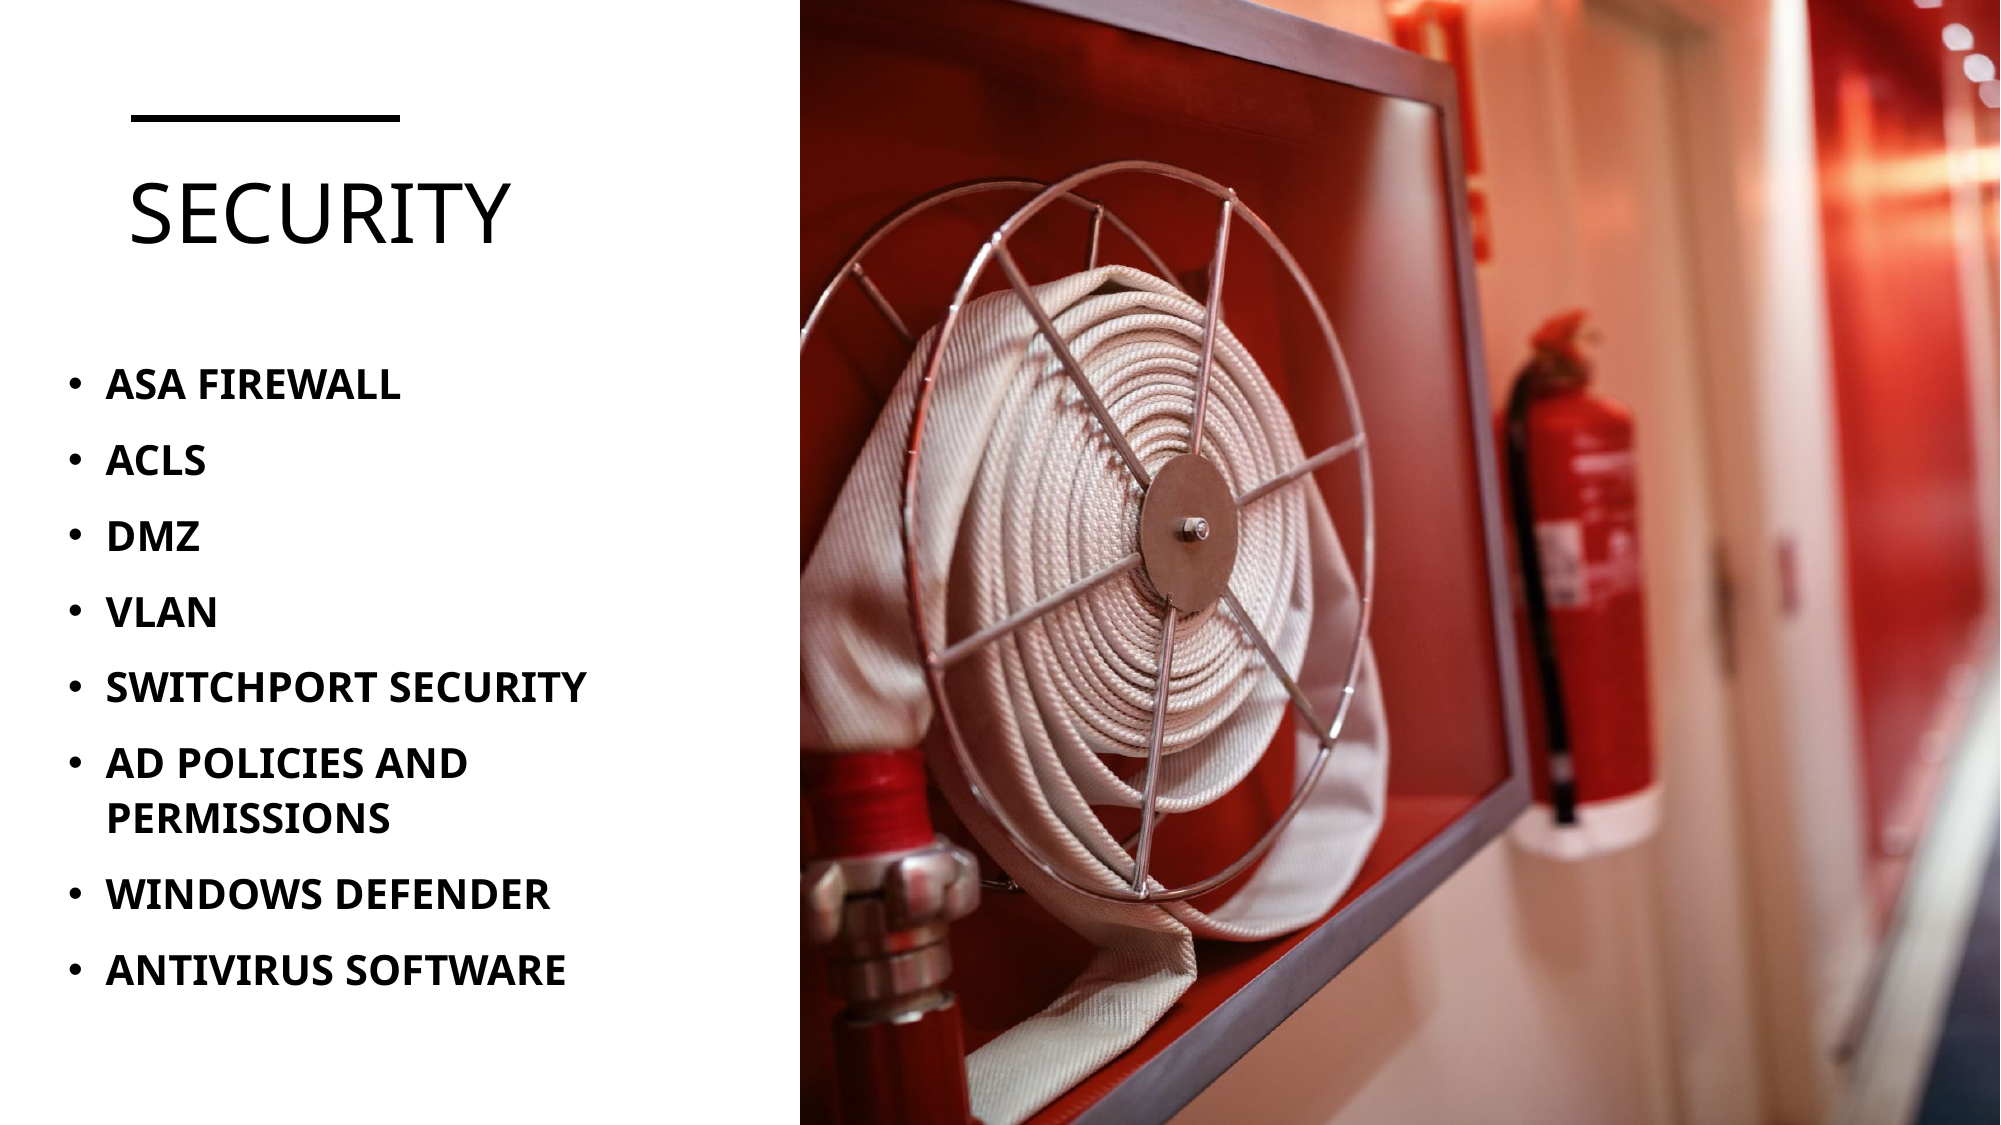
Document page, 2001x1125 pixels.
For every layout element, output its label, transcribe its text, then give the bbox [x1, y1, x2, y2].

picture [799, 0, 2000, 1125]
title SECURiTY [114, 147, 705, 345]
list ASA FIREWALL ACLS DMZ VLAN SWITCHPORT SECURITY AD POLICIES AND PERMISSIONS WINDOWS DEFENDER ANTIVIRUS SOFTWARE [53, 345, 734, 1018]
text_box [0, 0, 799, 1125]
